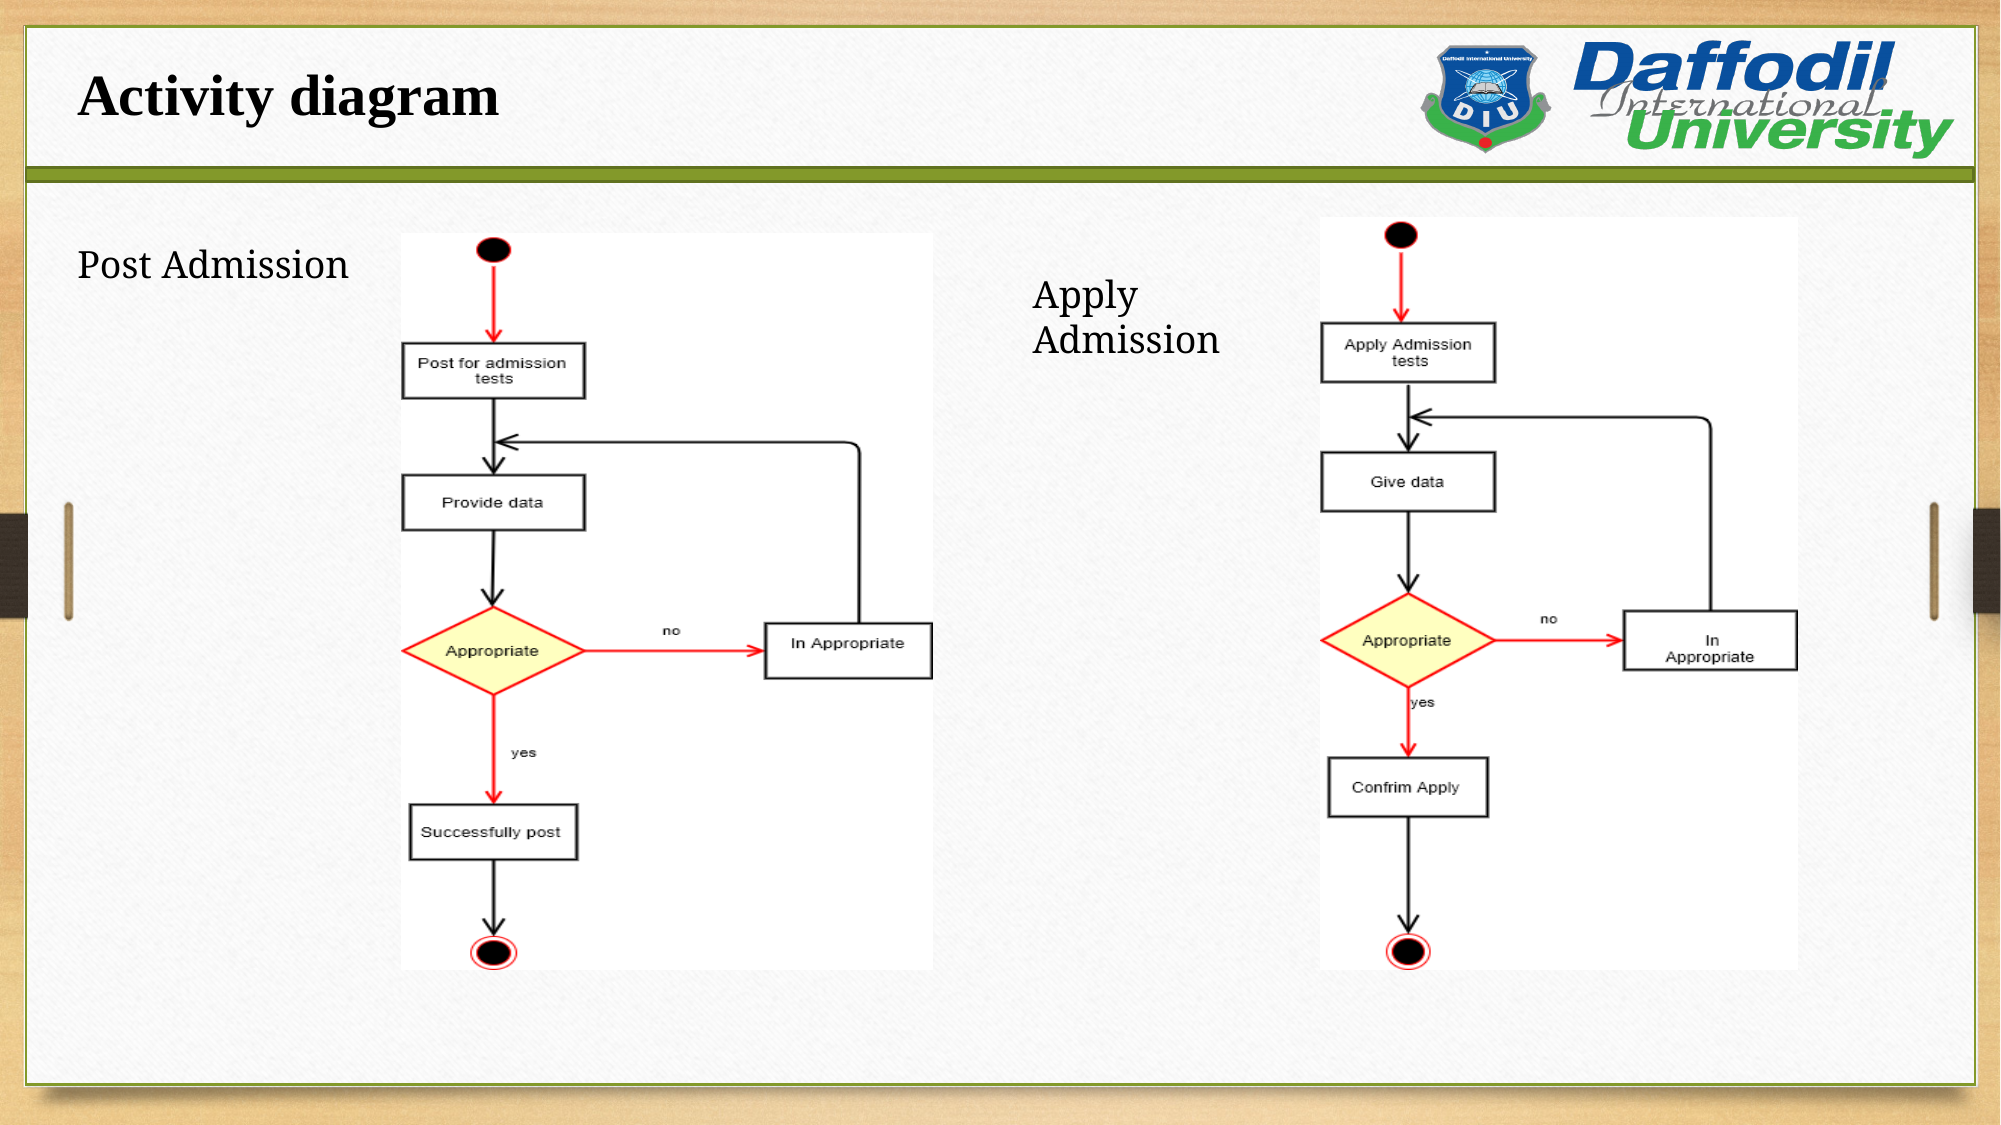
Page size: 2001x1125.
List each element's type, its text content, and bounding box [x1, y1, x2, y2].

text_box Apply Admission [1017, 263, 1320, 369]
picture [0, 0, 2001, 1125]
text_box Activity diagram [62, 50, 1102, 135]
text_box Post Admission [62, 233, 401, 293]
